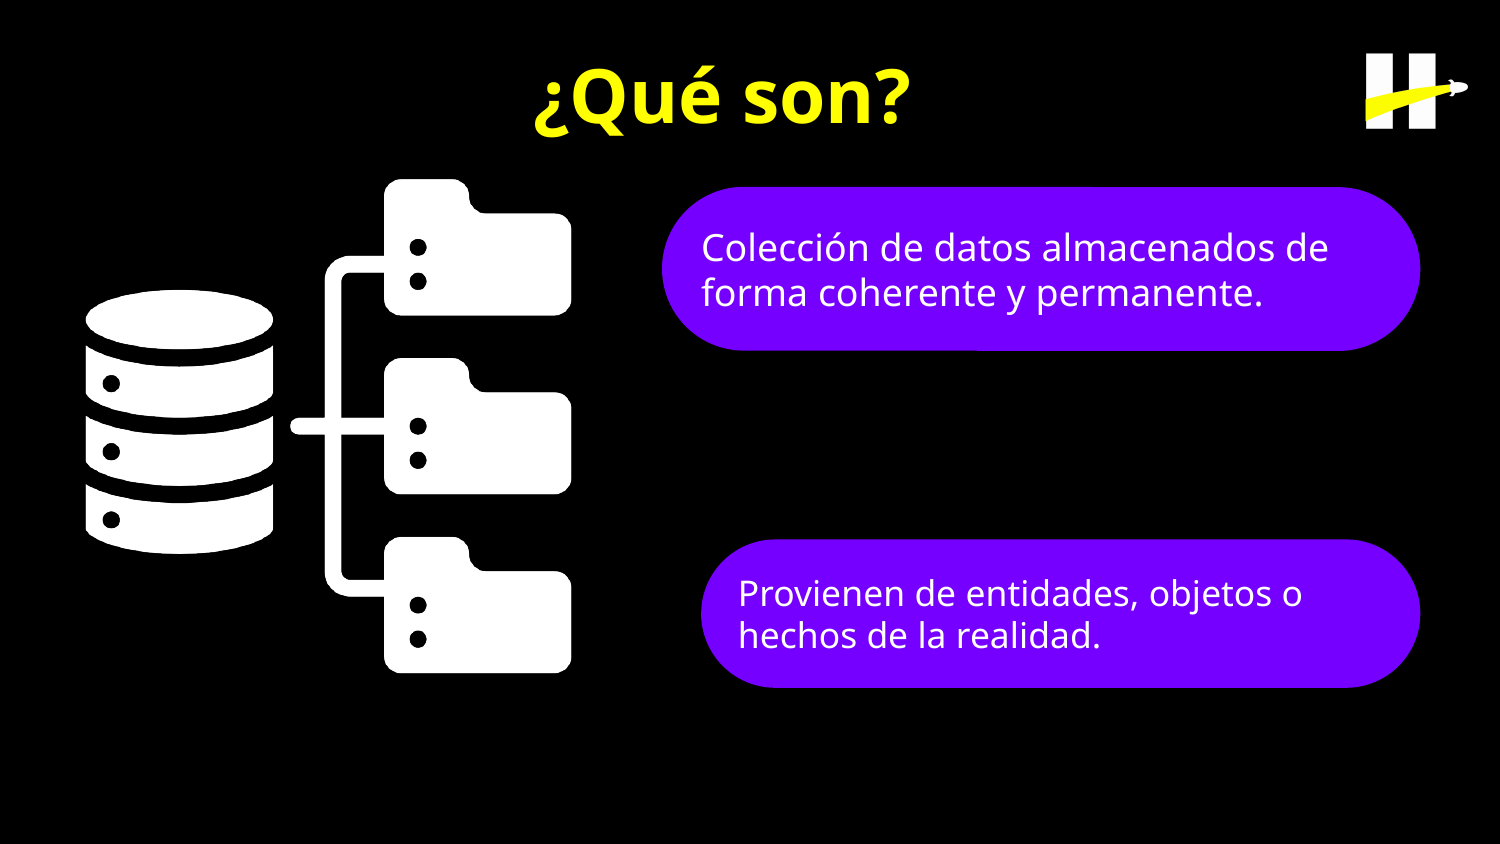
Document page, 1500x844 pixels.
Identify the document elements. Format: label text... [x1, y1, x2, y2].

picture [0, 0, 1500, 844]
text_box Colección de datos almacenados de forma coherente y permanente. [662, 187, 1421, 351]
text_box ¿Qué son? [120, 0, 1325, 187]
text_box Provienen de entidades, objetos o hechos de la realidad. [701, 539, 1421, 688]
